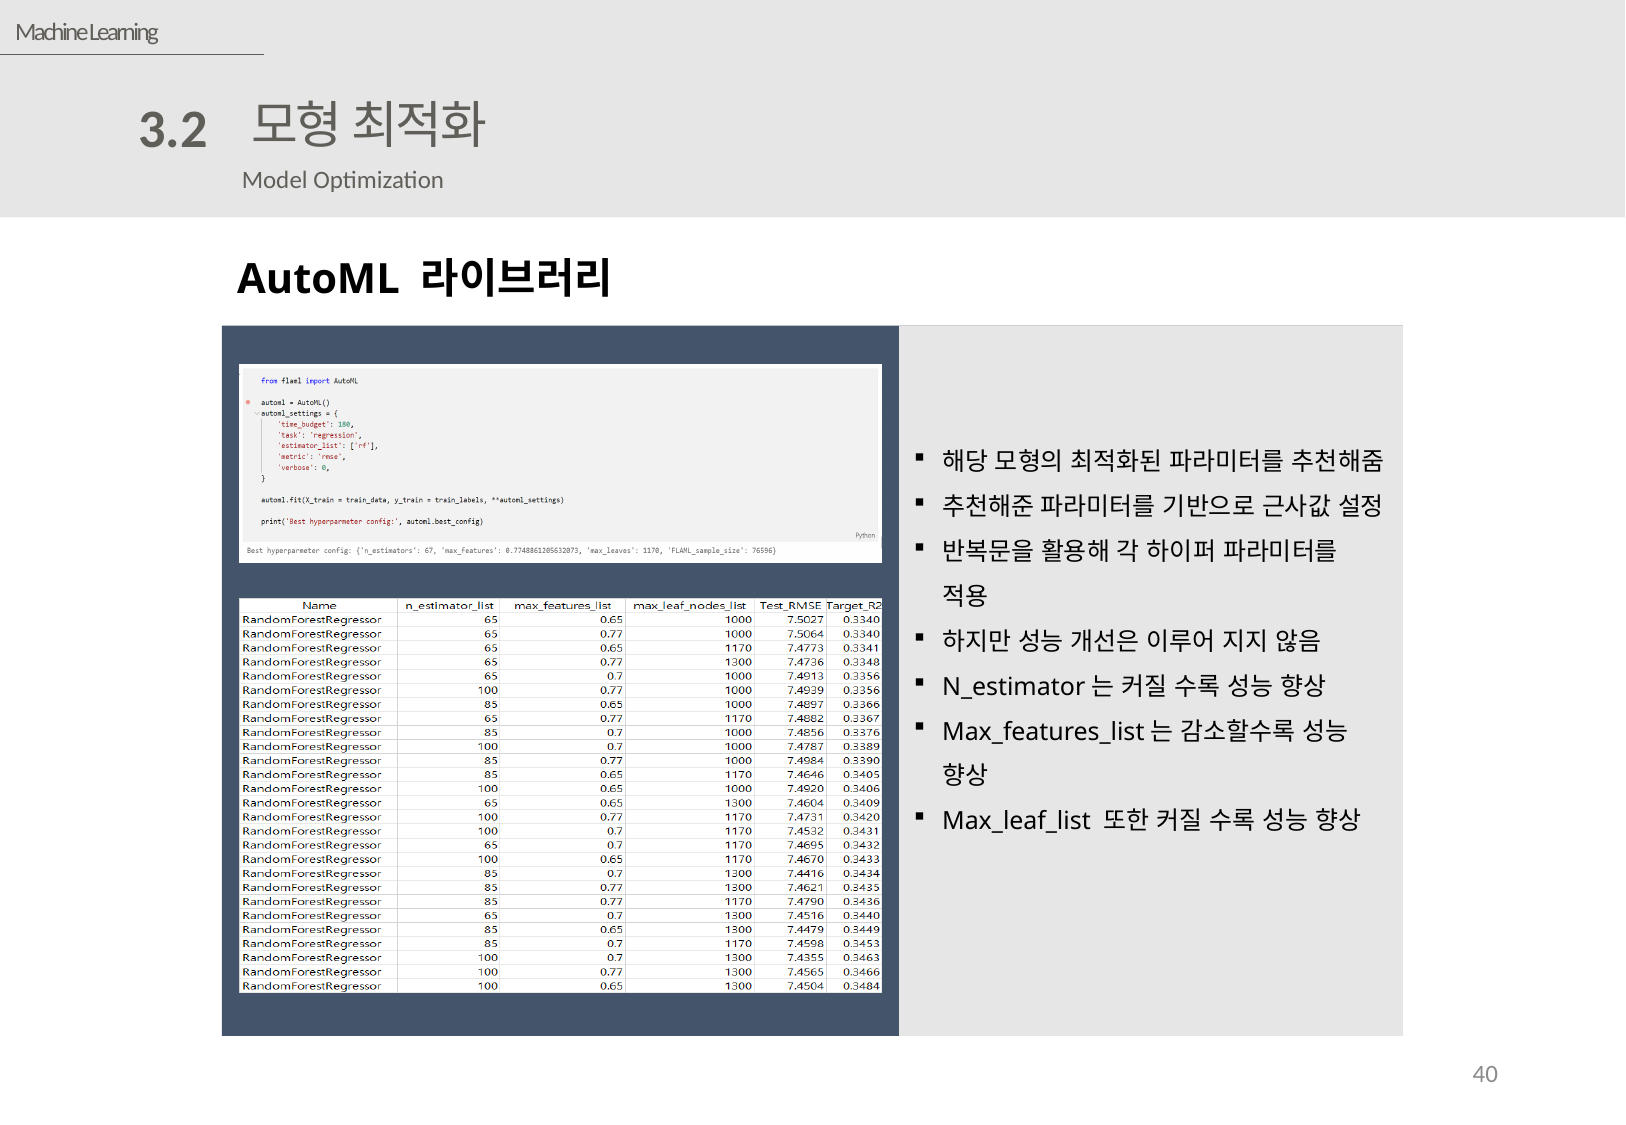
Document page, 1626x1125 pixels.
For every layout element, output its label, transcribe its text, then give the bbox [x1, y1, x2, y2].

text_box Machine Learning [0, 7, 174, 53]
text_box 해당 모형의 최적화된 파라미터를 추천해줌 추천해준 파라미터를 기반으로 근사값 설정 반복문을 활용해 각 하이퍼 파라미터를 적용 하지만 성능 개선은 이루어 지지 않음 N_estimator는 커질 수록 성능 향상 Max_features_list는 감소할수록 성능 향상 Max_leaf_list 또한 커질 수록 성능 향상 [899, 423, 1403, 842]
text_box [0, 0, 1625, 219]
text_box AutoML 라이브러리 [221, 238, 789, 315]
picture [239, 598, 882, 993]
slide_number 40 [1147, 1042, 1514, 1103]
text_box 3.2 [123, 86, 223, 166]
text_box Model Optimization [227, 156, 460, 202]
text_box 모형 최적화 [236, 85, 502, 161]
picture [239, 364, 882, 563]
text_box [221, 325, 898, 1037]
text_box [898, 325, 1404, 1037]
